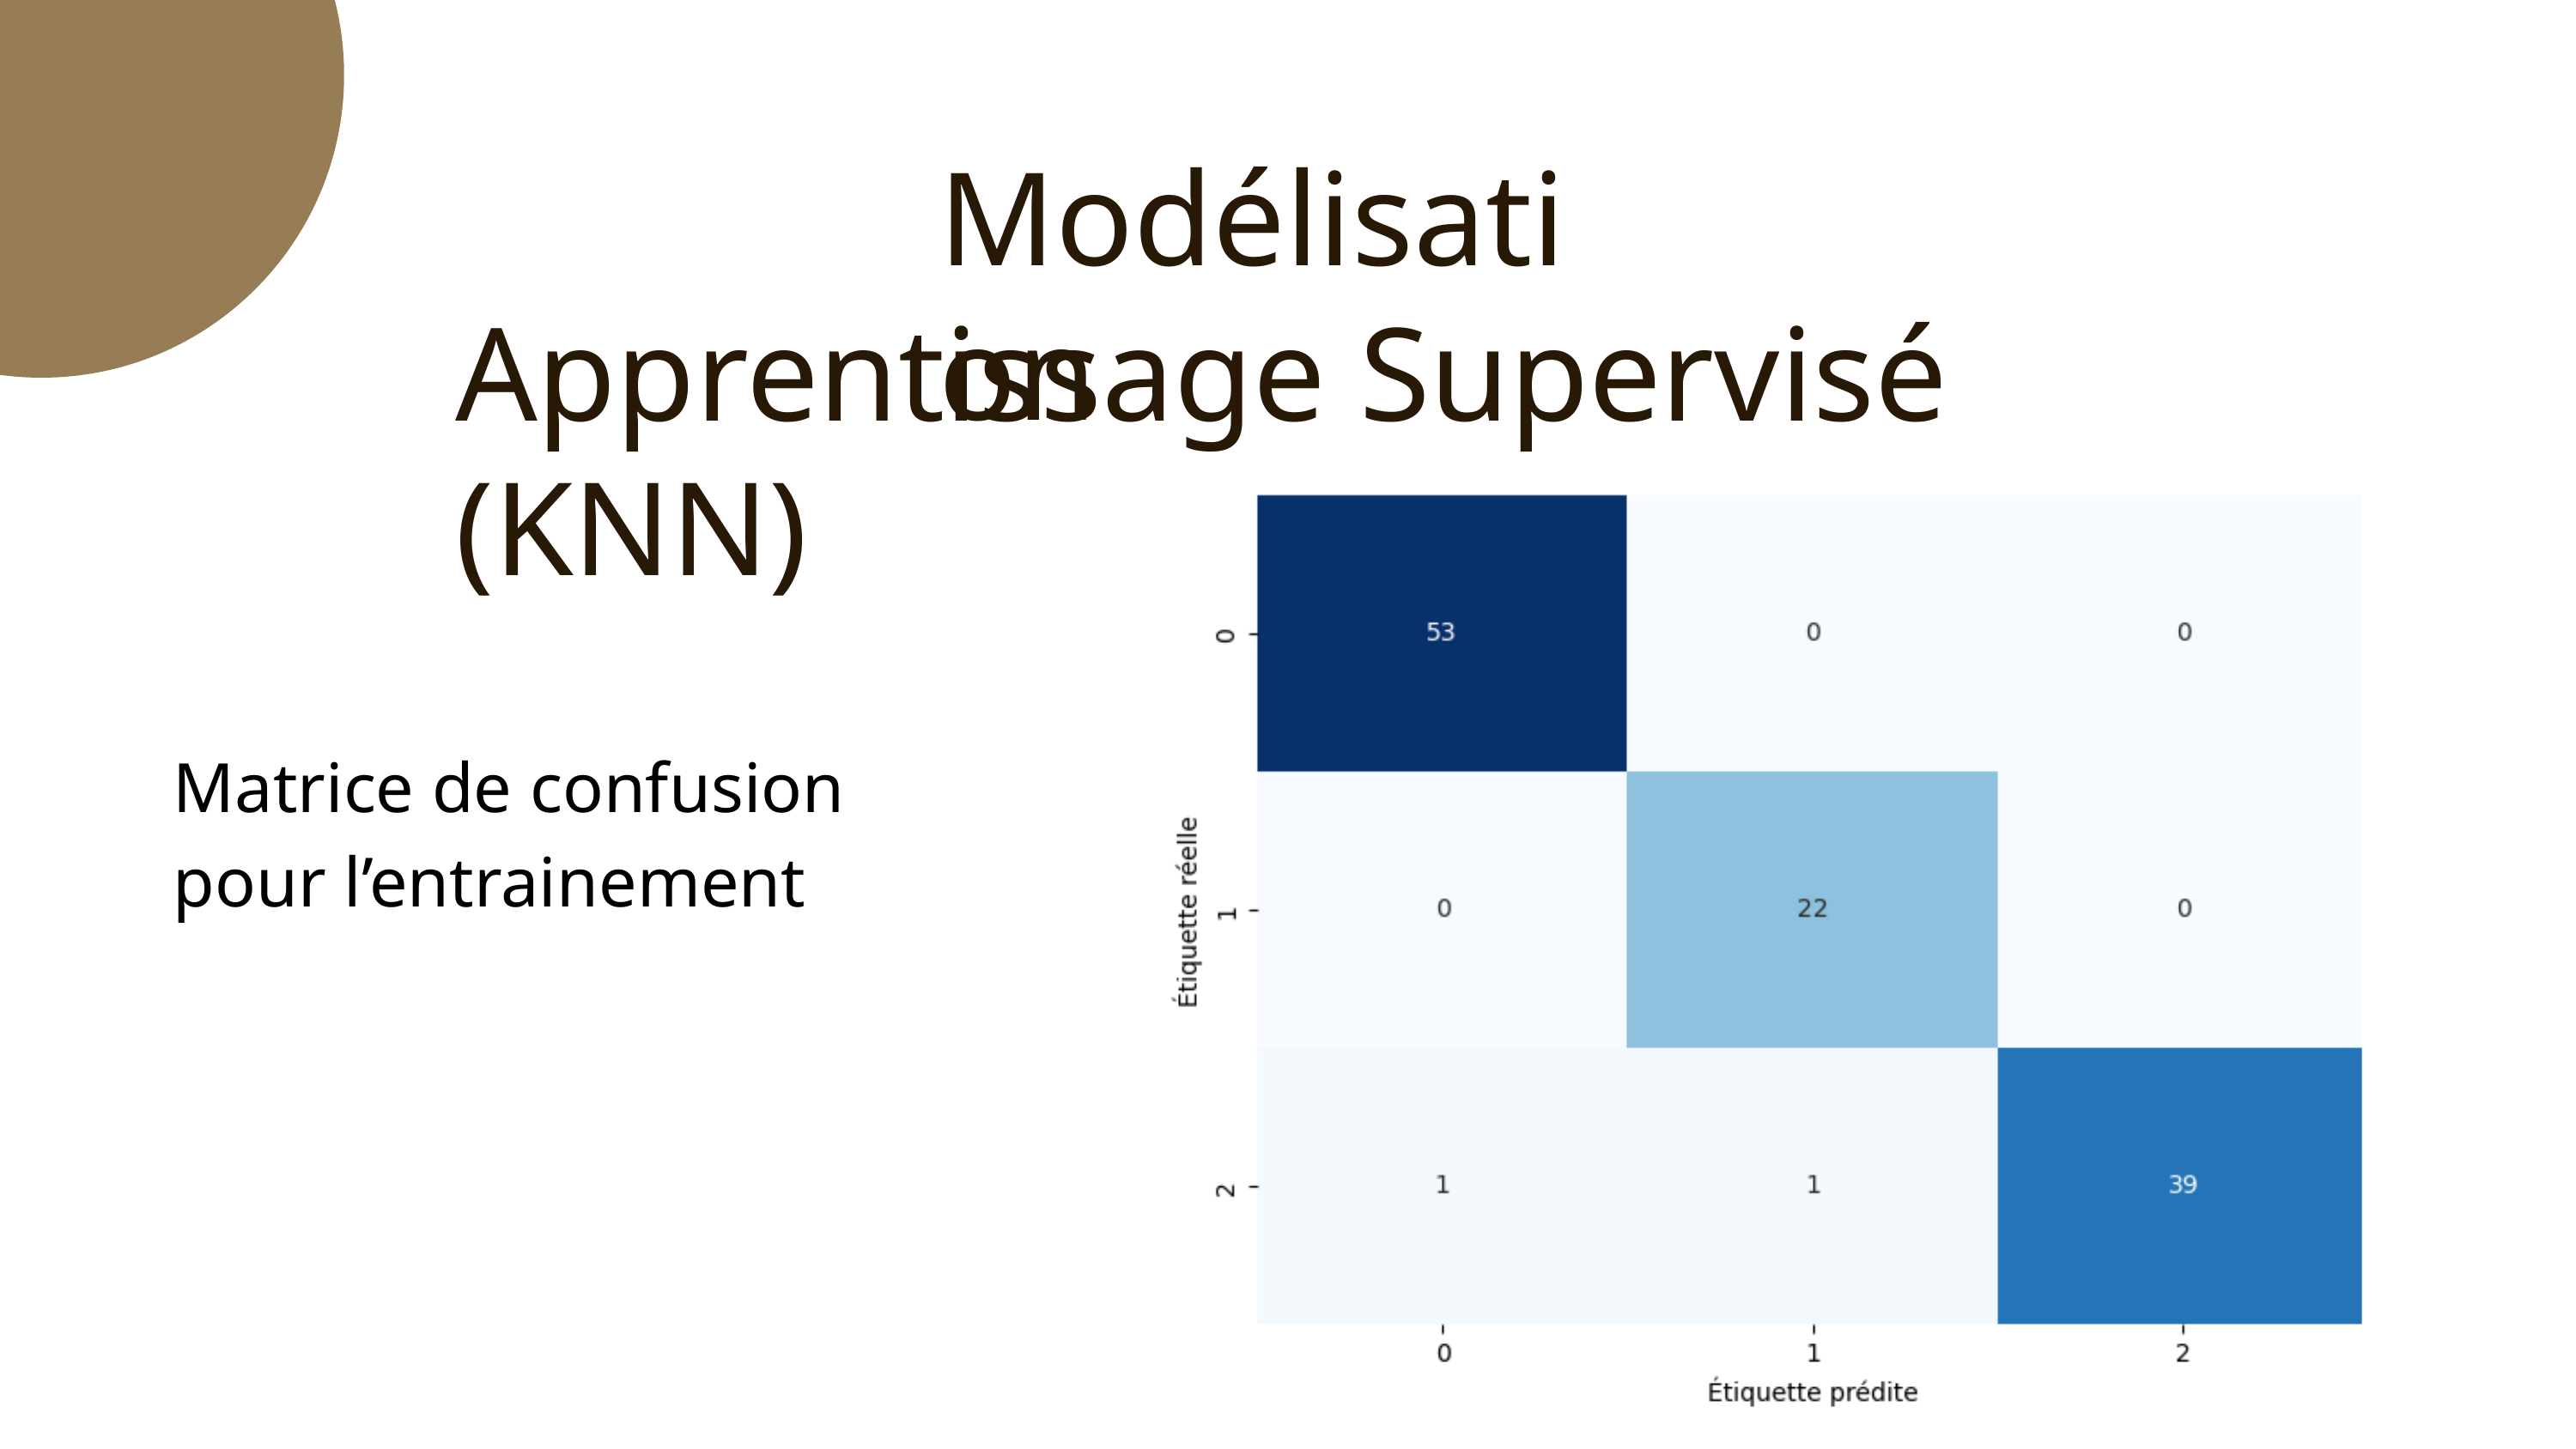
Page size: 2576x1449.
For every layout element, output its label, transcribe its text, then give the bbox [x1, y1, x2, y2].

text_box Modélisation [939, 136, 1637, 292]
text_box Matrice de confusion pour l’entrainement [173, 730, 883, 921]
text_box Apprentissage Supervisé (KNN) [454, 292, 2121, 602]
text_box [0, 0, 2576, 1449]
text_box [0, 0, 344, 379]
text_box [1157, 487, 2362, 1425]
